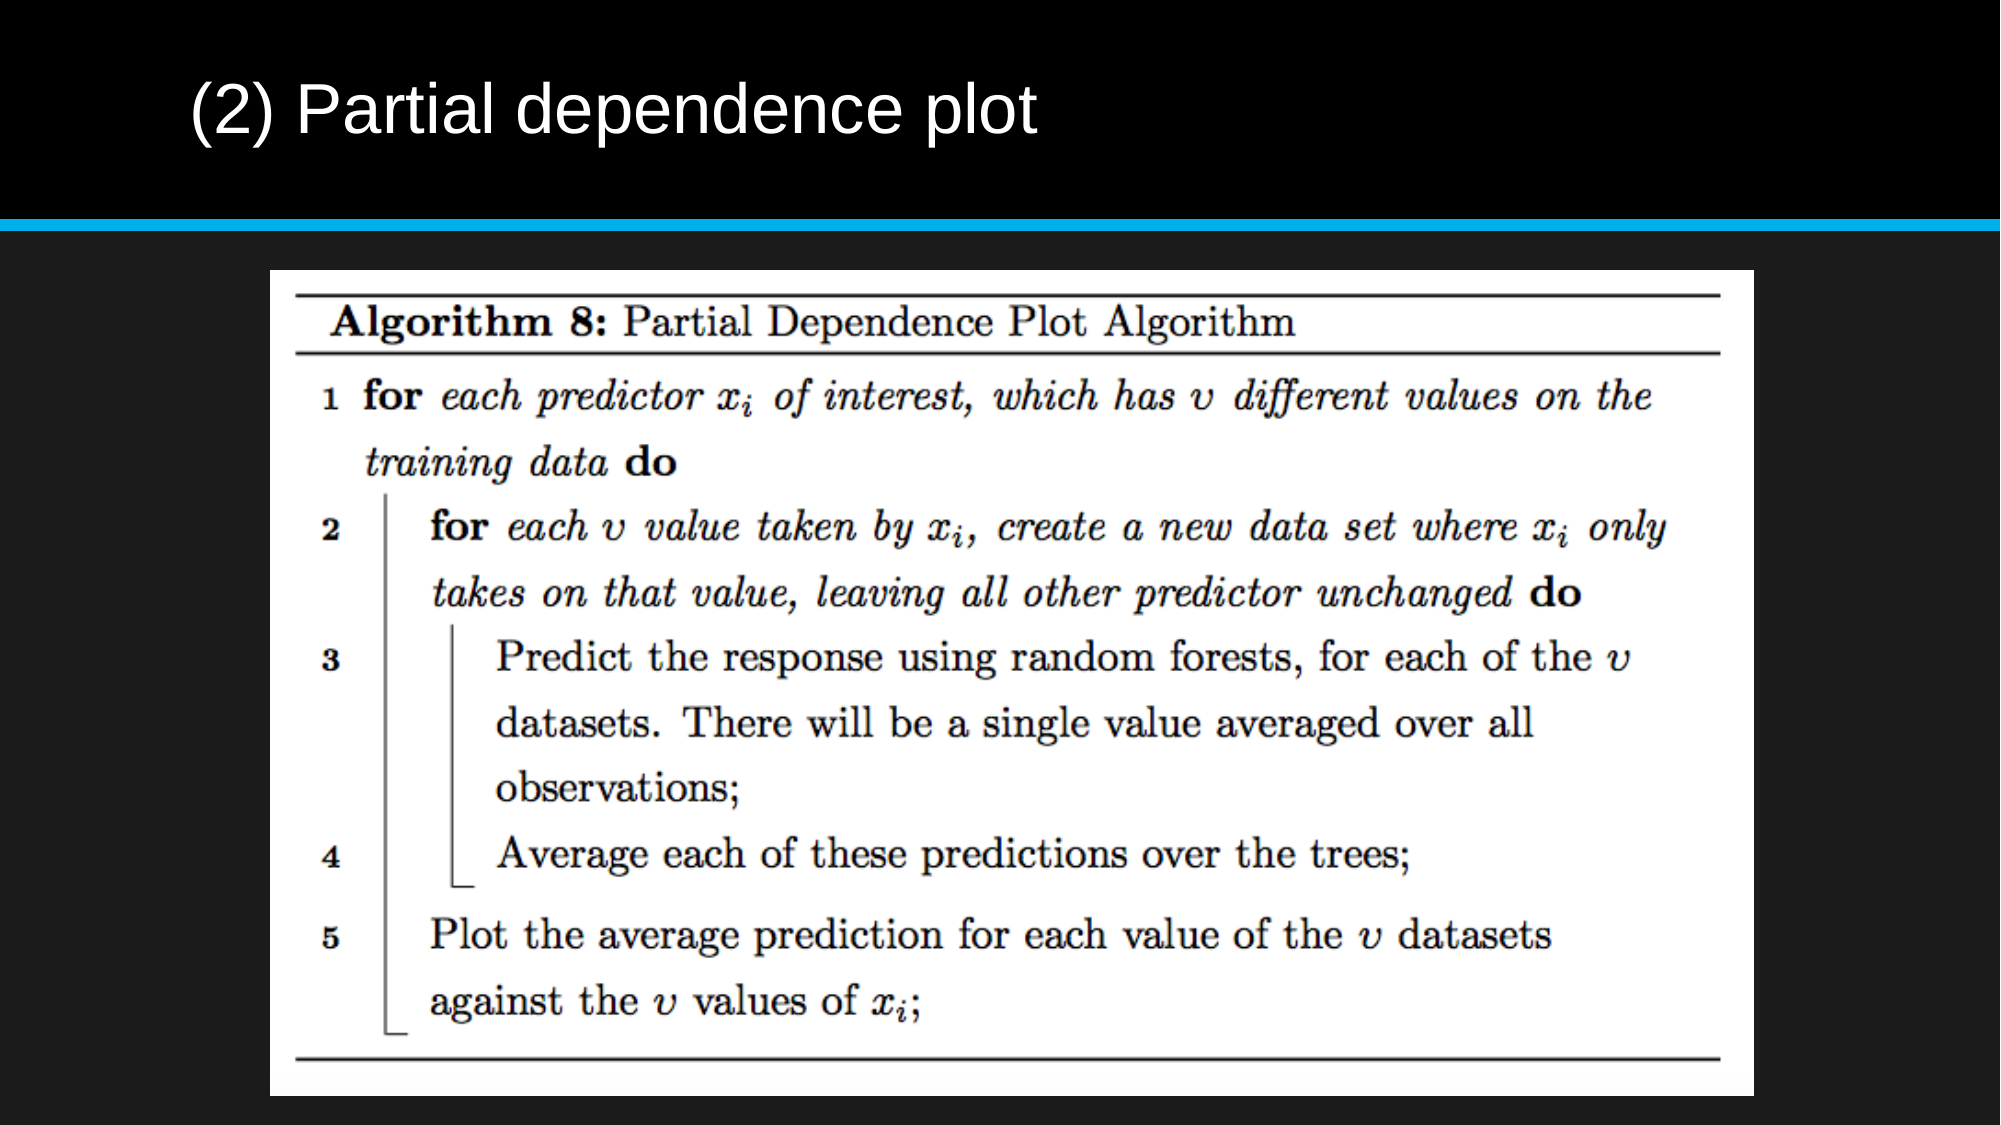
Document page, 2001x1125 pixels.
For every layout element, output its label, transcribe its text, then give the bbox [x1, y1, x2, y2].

picture [269, 270, 1754, 1096]
title (2) Partial dependence plot [174, 20, 1825, 201]
